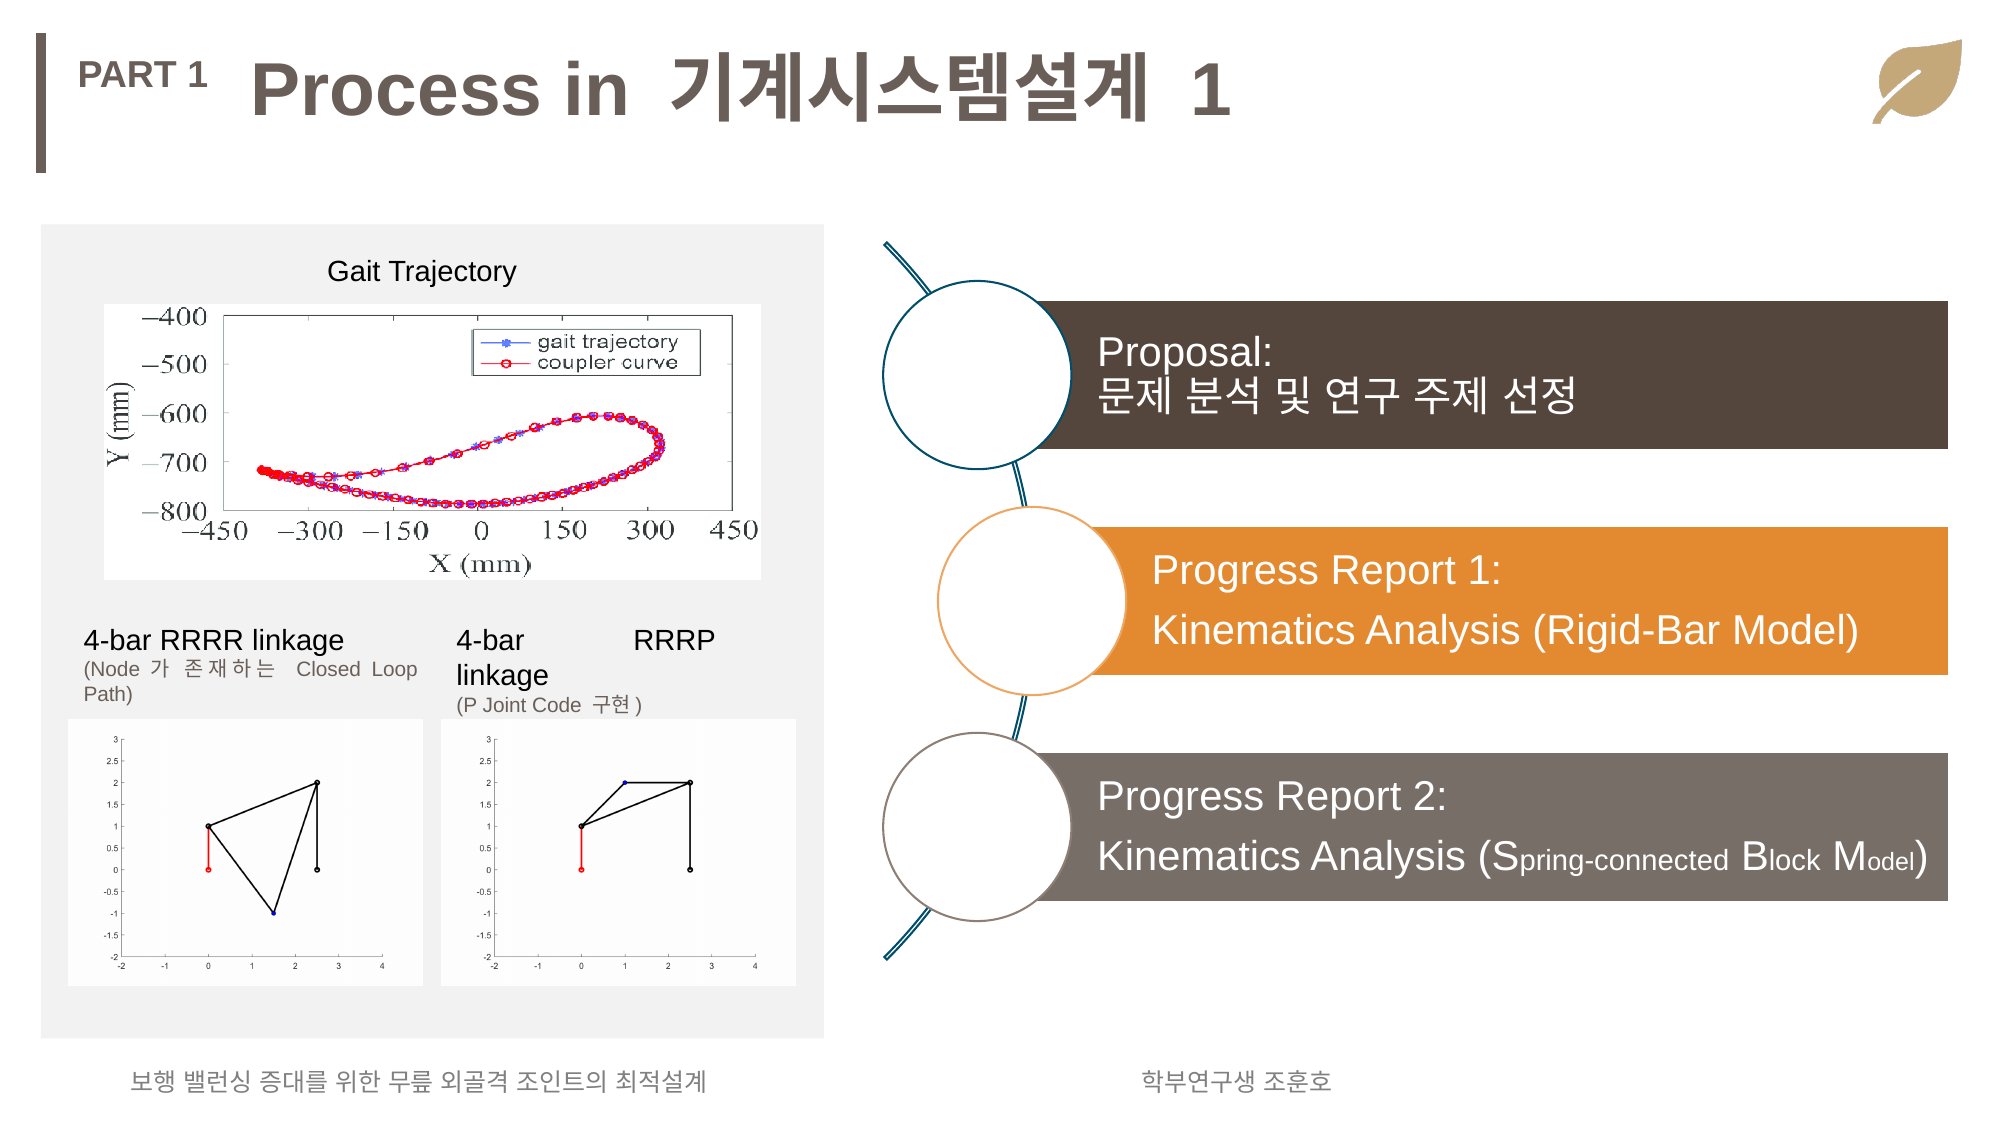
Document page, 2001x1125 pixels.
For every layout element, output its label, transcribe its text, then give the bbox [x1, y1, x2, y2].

picture [441, 719, 796, 986]
picture [1857, 22, 1977, 141]
text_box [40, 223, 825, 1039]
text_box 4-bar RRRR linkage (Node가 존재하는 Closed Loop Path) [68, 613, 433, 714]
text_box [872, 224, 1960, 978]
text_box 보행 밸런싱 증대를 위한 무릎 외골격 조인트의 최적설계 [115, 1058, 873, 1104]
text_box Process in 기계시스템설계 1 [236, 33, 1248, 138]
text_box PART 1 [62, 42, 224, 103]
picture [68, 719, 423, 986]
picture [104, 304, 761, 580]
text_box 4-bar RRRP linkage (P Joint Code 구현) [441, 614, 731, 719]
text_box 학부연구생 조훈호 [1127, 1058, 1378, 1104]
text_box Gait Trajectory [209, 245, 636, 295]
